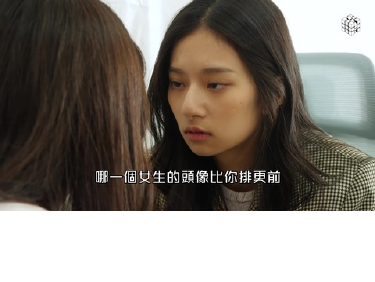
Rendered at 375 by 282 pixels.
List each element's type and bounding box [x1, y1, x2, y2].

picture [0, 0, 375, 212]
